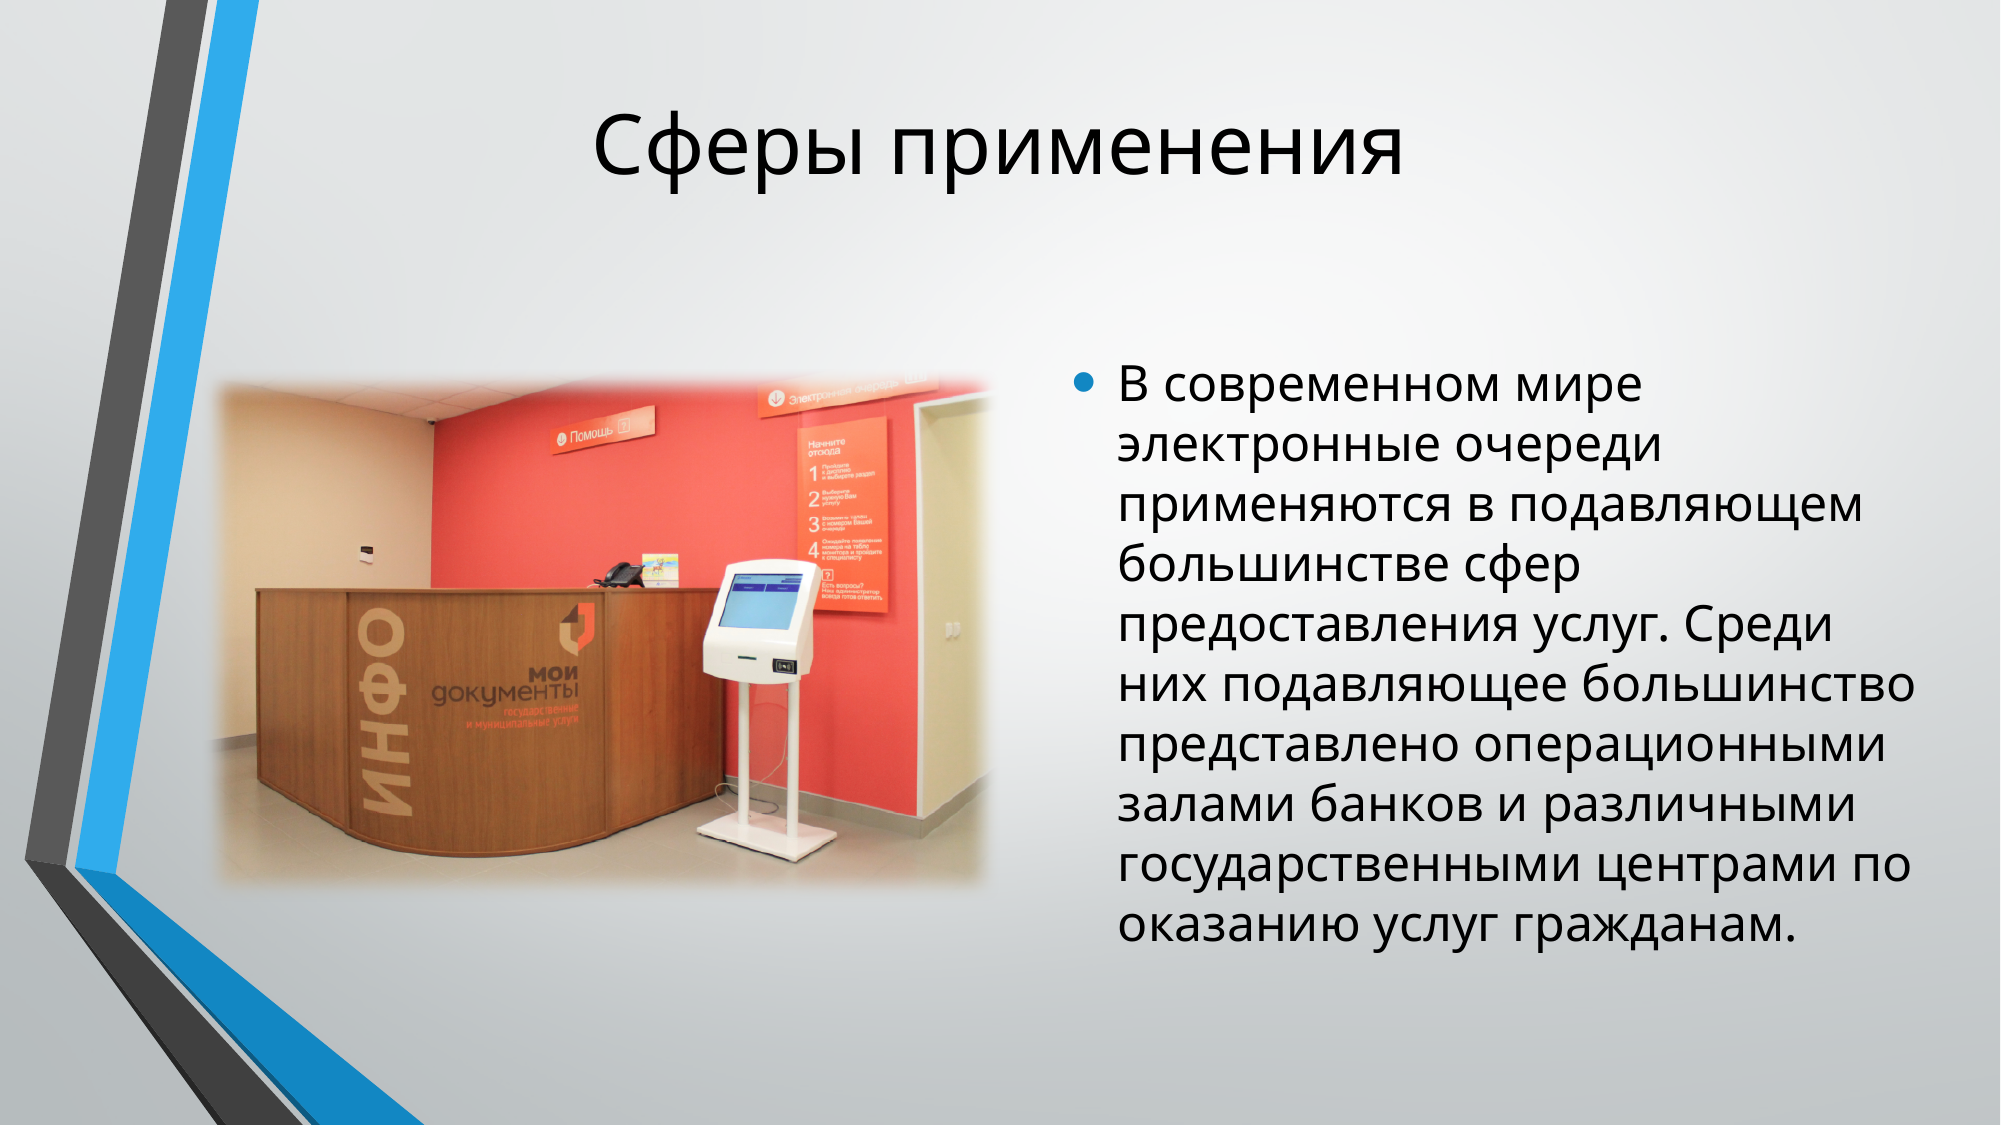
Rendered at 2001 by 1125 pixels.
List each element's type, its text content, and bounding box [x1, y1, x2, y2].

list В современном мире электронные очереди применяются в подавляющем большинстве сфер предоставления услуг. Среди них подавляющее большинство представлено операционными залами банков и различными государственными центрами по оказанию услуг гражданам. [1055, 295, 1935, 1091]
picture [200, 368, 1001, 902]
title Сферы применения [187, 0, 1813, 284]
